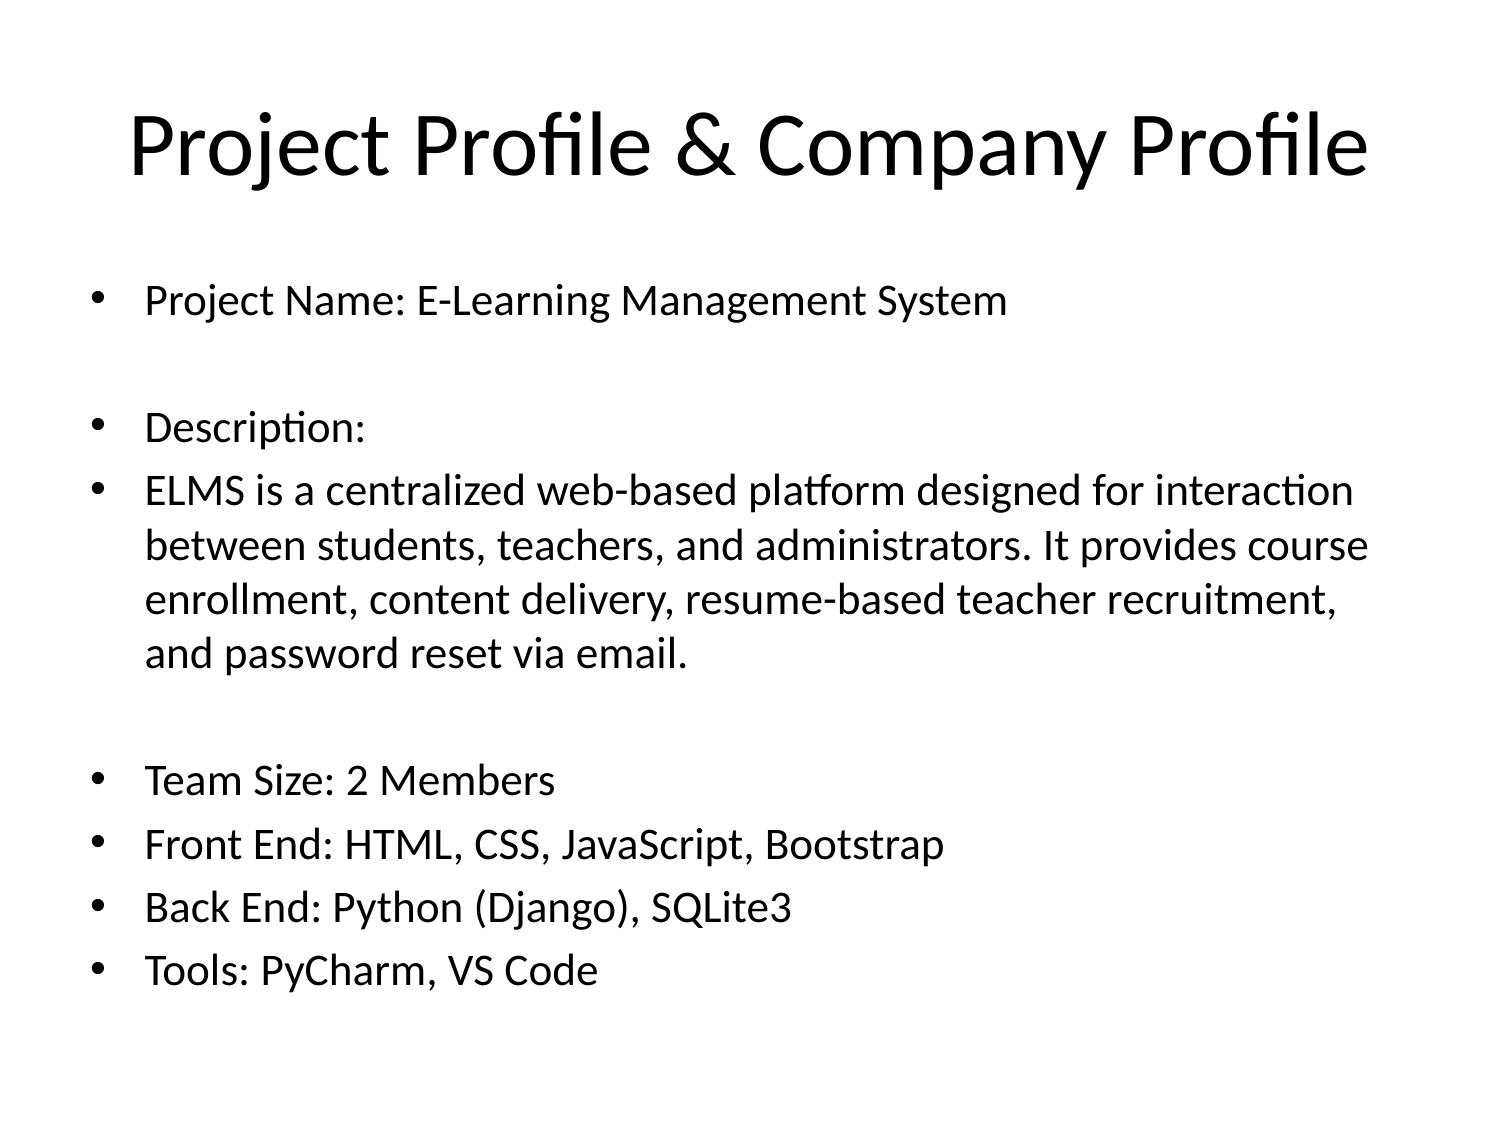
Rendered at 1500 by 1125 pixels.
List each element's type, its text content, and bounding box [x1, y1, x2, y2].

list Project Name: E-Learning Management System Description: ELMS is a centralized web-based platform designed for interaction between students, teachers, and administrators. It provides course enrollment, content delivery, resume-based teacher recruitment, and password reset via email. Team Size: 2 Members Front End: HTML, CSS, JavaScript, Bootstrap Back End: Python (Django), SQLite3 Tools: PyCharm, VS Code [75, 262, 1425, 1005]
title Project Profile & Company Profile [75, 45, 1425, 233]
